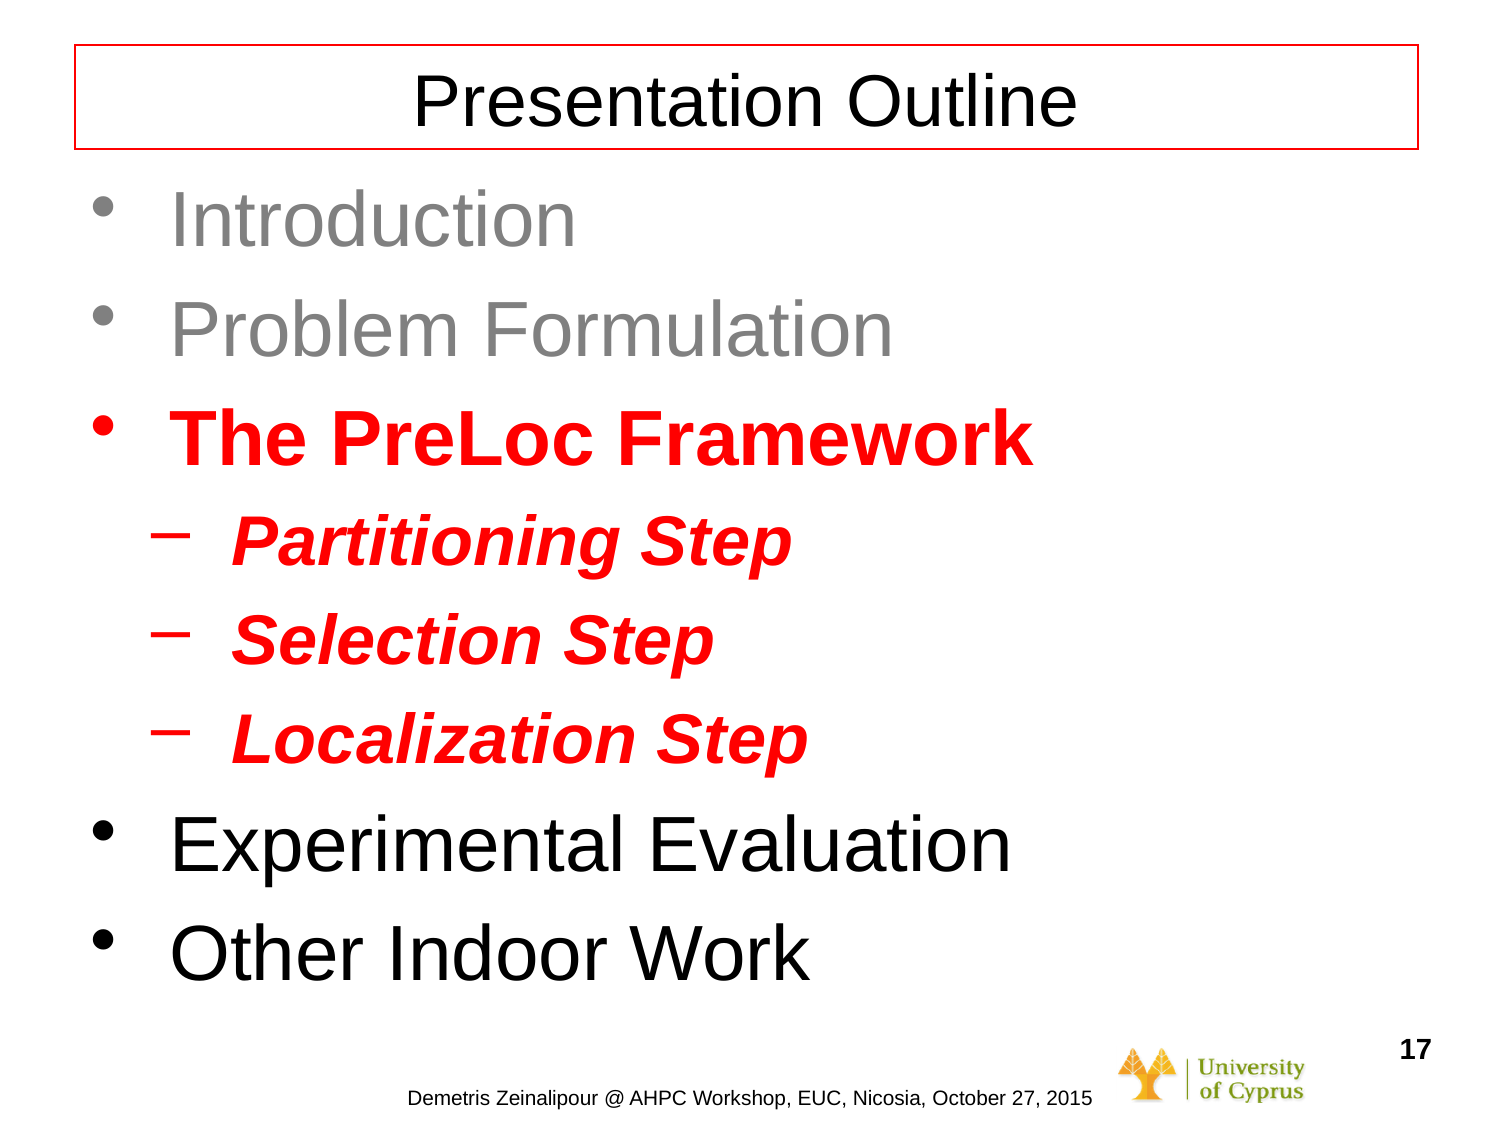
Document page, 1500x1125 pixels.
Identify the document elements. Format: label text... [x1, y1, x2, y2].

picture [1116, 1046, 1306, 1103]
title Presentation Outline [74, 44, 1419, 150]
list Introduction Problem Formulation The PreLoc Framework Partitioning Step Selection Step Localization Step Experimental Evaluation Other Indoor Work [74, 160, 1426, 1012]
